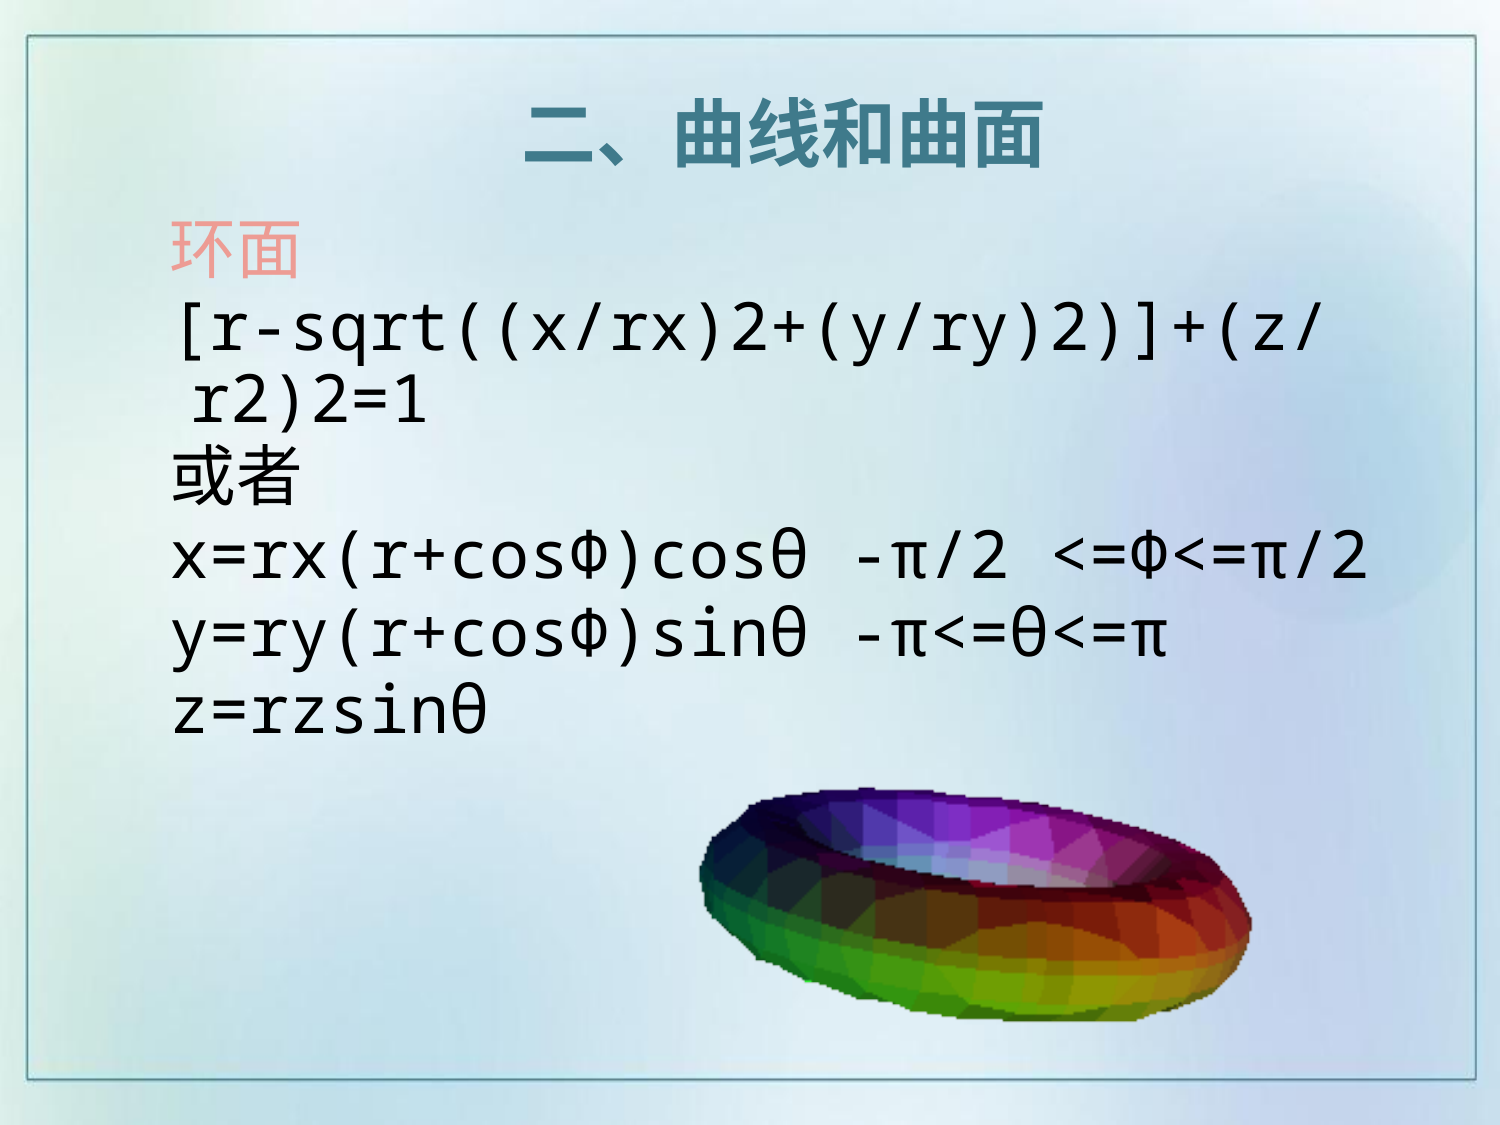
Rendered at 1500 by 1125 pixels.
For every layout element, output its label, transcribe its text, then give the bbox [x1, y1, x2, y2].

text_box 二、曲线和曲面 [286, 78, 1283, 184]
picture [0, 0, 1500, 1125]
list 环面 [r-sqrt((x/rx)2+(y/ry)2)]+(z/r2)2=1 或者 x=rx(r+cosΦ)cosθ -π/2 <=Φ<=π/2 y=ry(r+cosΦ)sinθ -π<=θ<=π z=rzsinθ [112, 208, 1450, 834]
